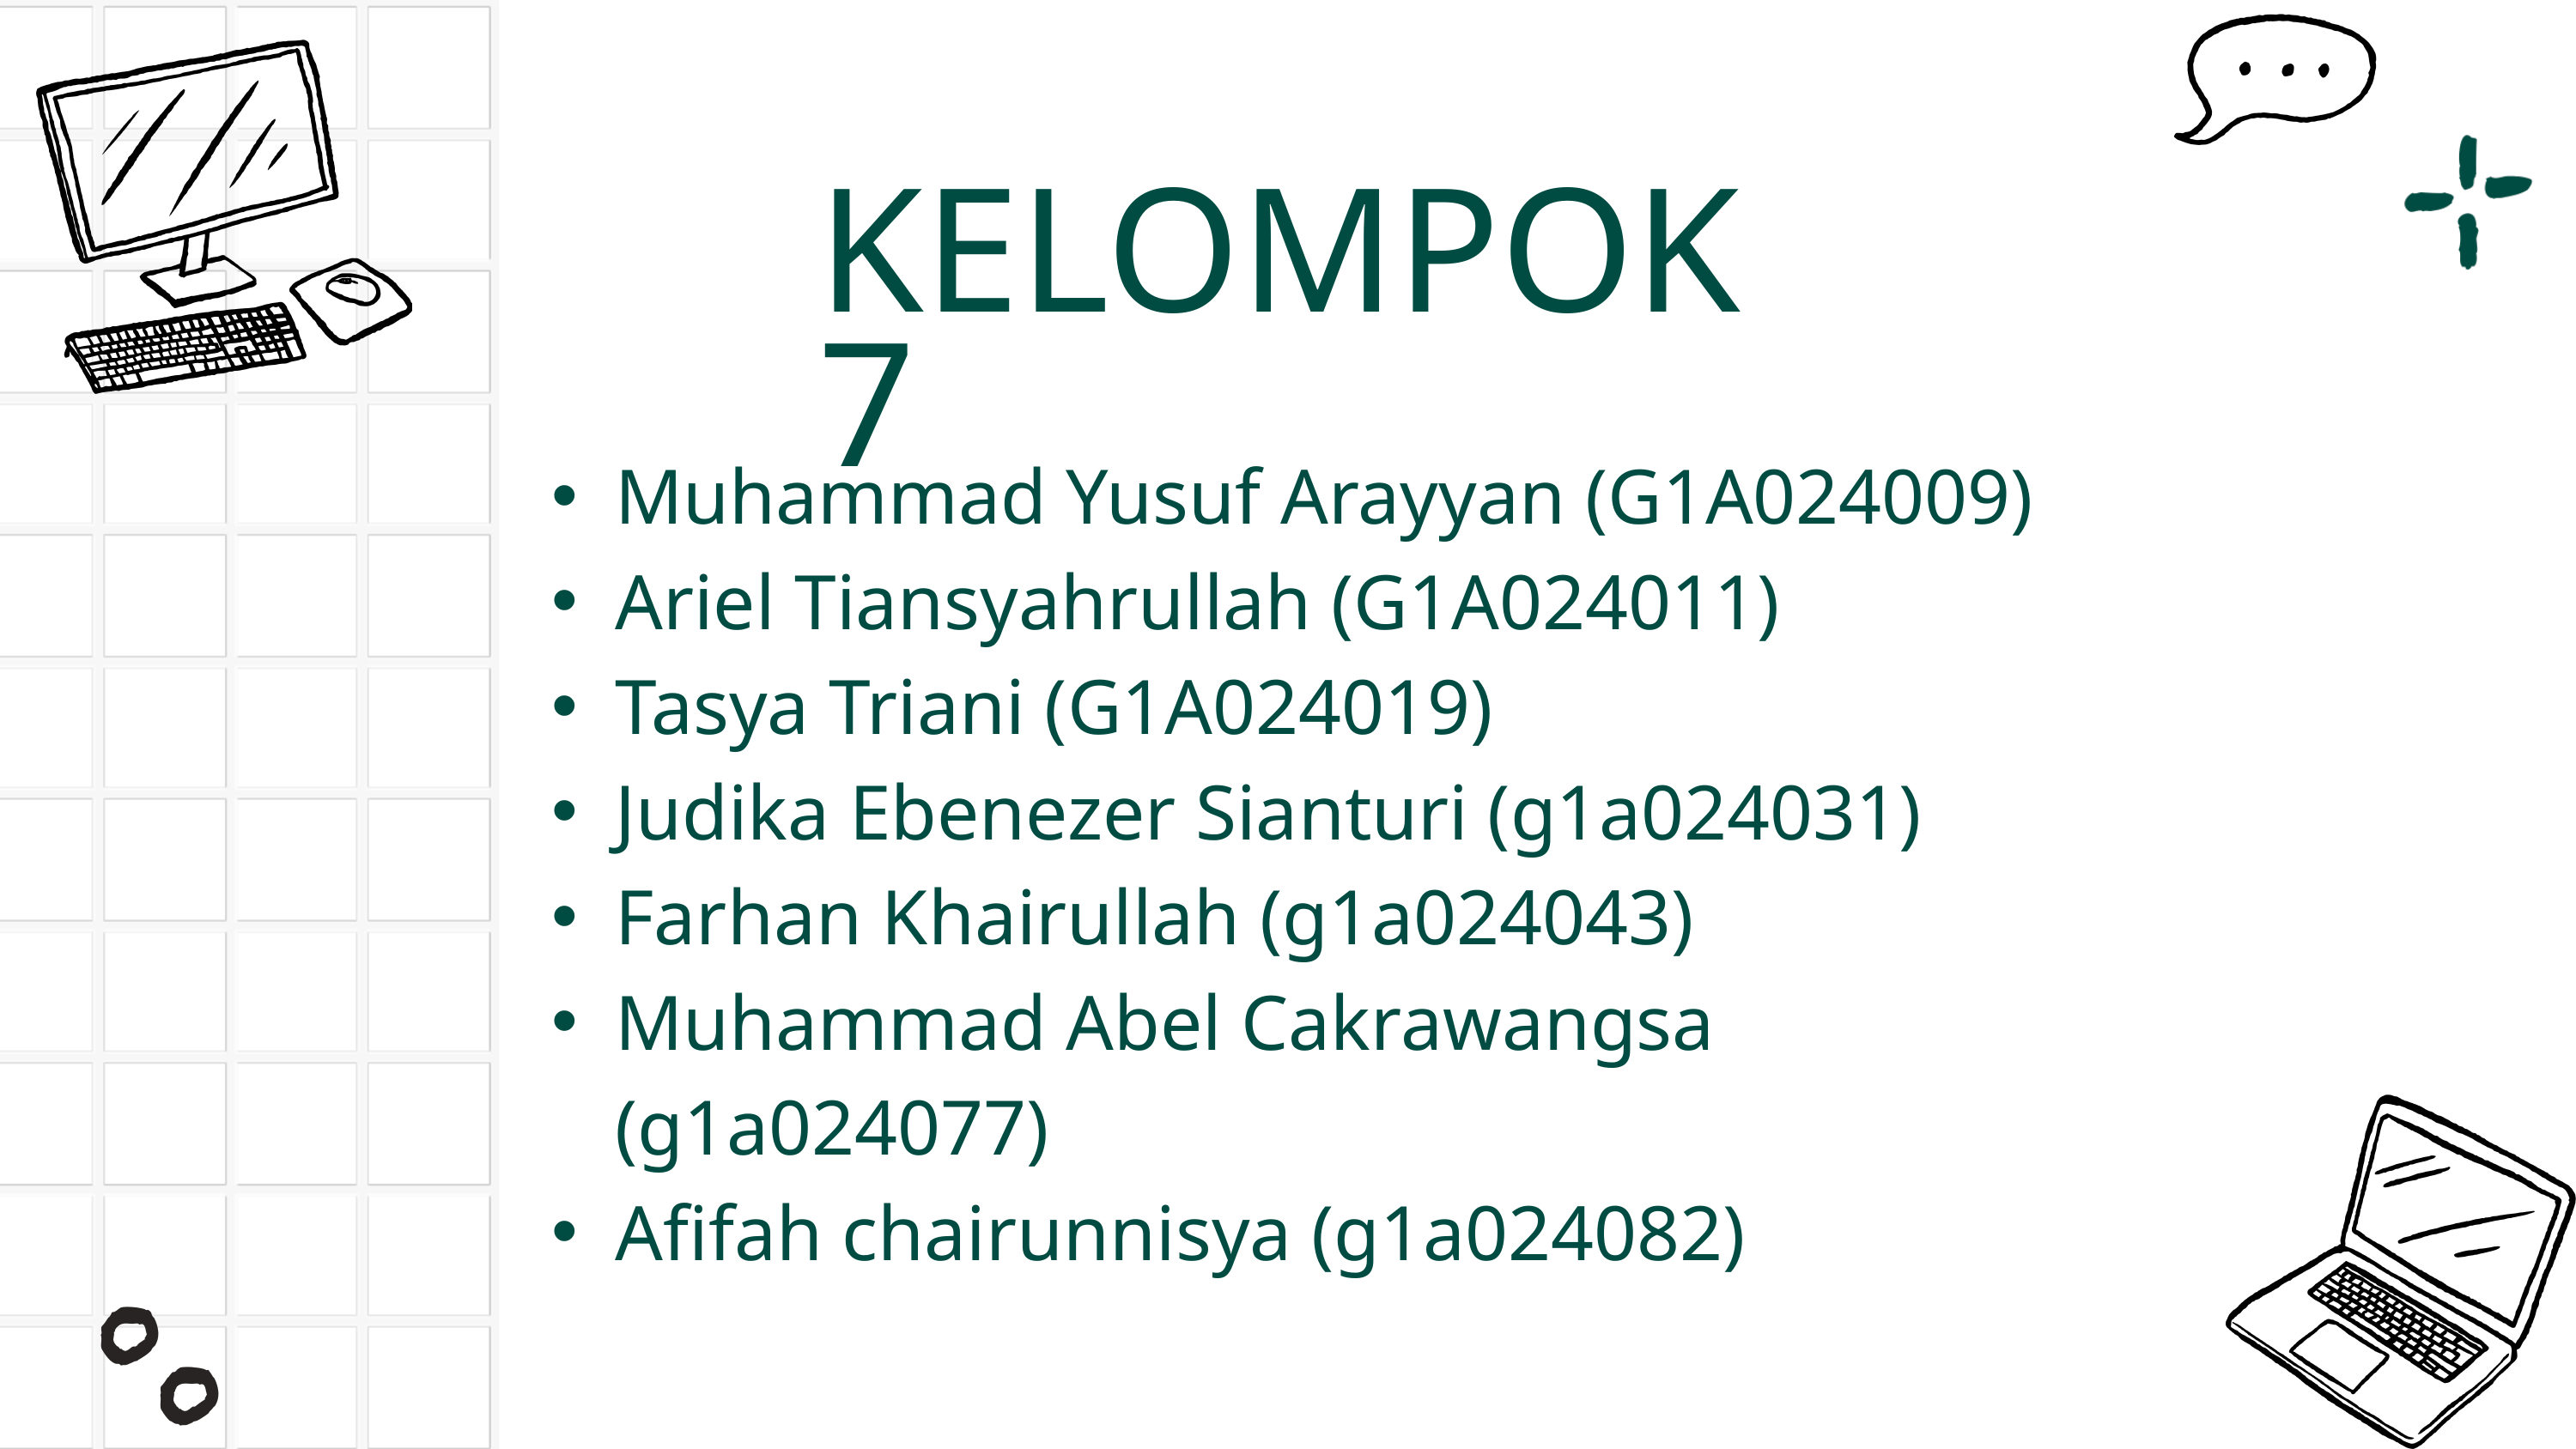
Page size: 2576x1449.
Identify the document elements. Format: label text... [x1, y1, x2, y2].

text_box [144, 1349, 225, 1435]
text_box [2226, 1094, 2576, 1449]
text_box [0, 0, 500, 1449]
text_box [2165, 10, 2377, 145]
text_box KELOMPOK 7 [817, 191, 1826, 433]
text_box Muhammad Yusuf Arayyan (G1A024009) Ariel Tiansyahrullah (G1A024011) Tasya Triani (G1A024019) Judika Ebenezer Sianturi (g1a024031) Farhan Khairullah (g1a024043) Muhammad Abel Cakrawangsa (g1a024077) Afifah chairunnisya (g1a024082) [487, 433, 2089, 1276]
text_box [2401, 121, 2547, 272]
text_box [36, 39, 413, 394]
text_box [85, 1288, 165, 1375]
